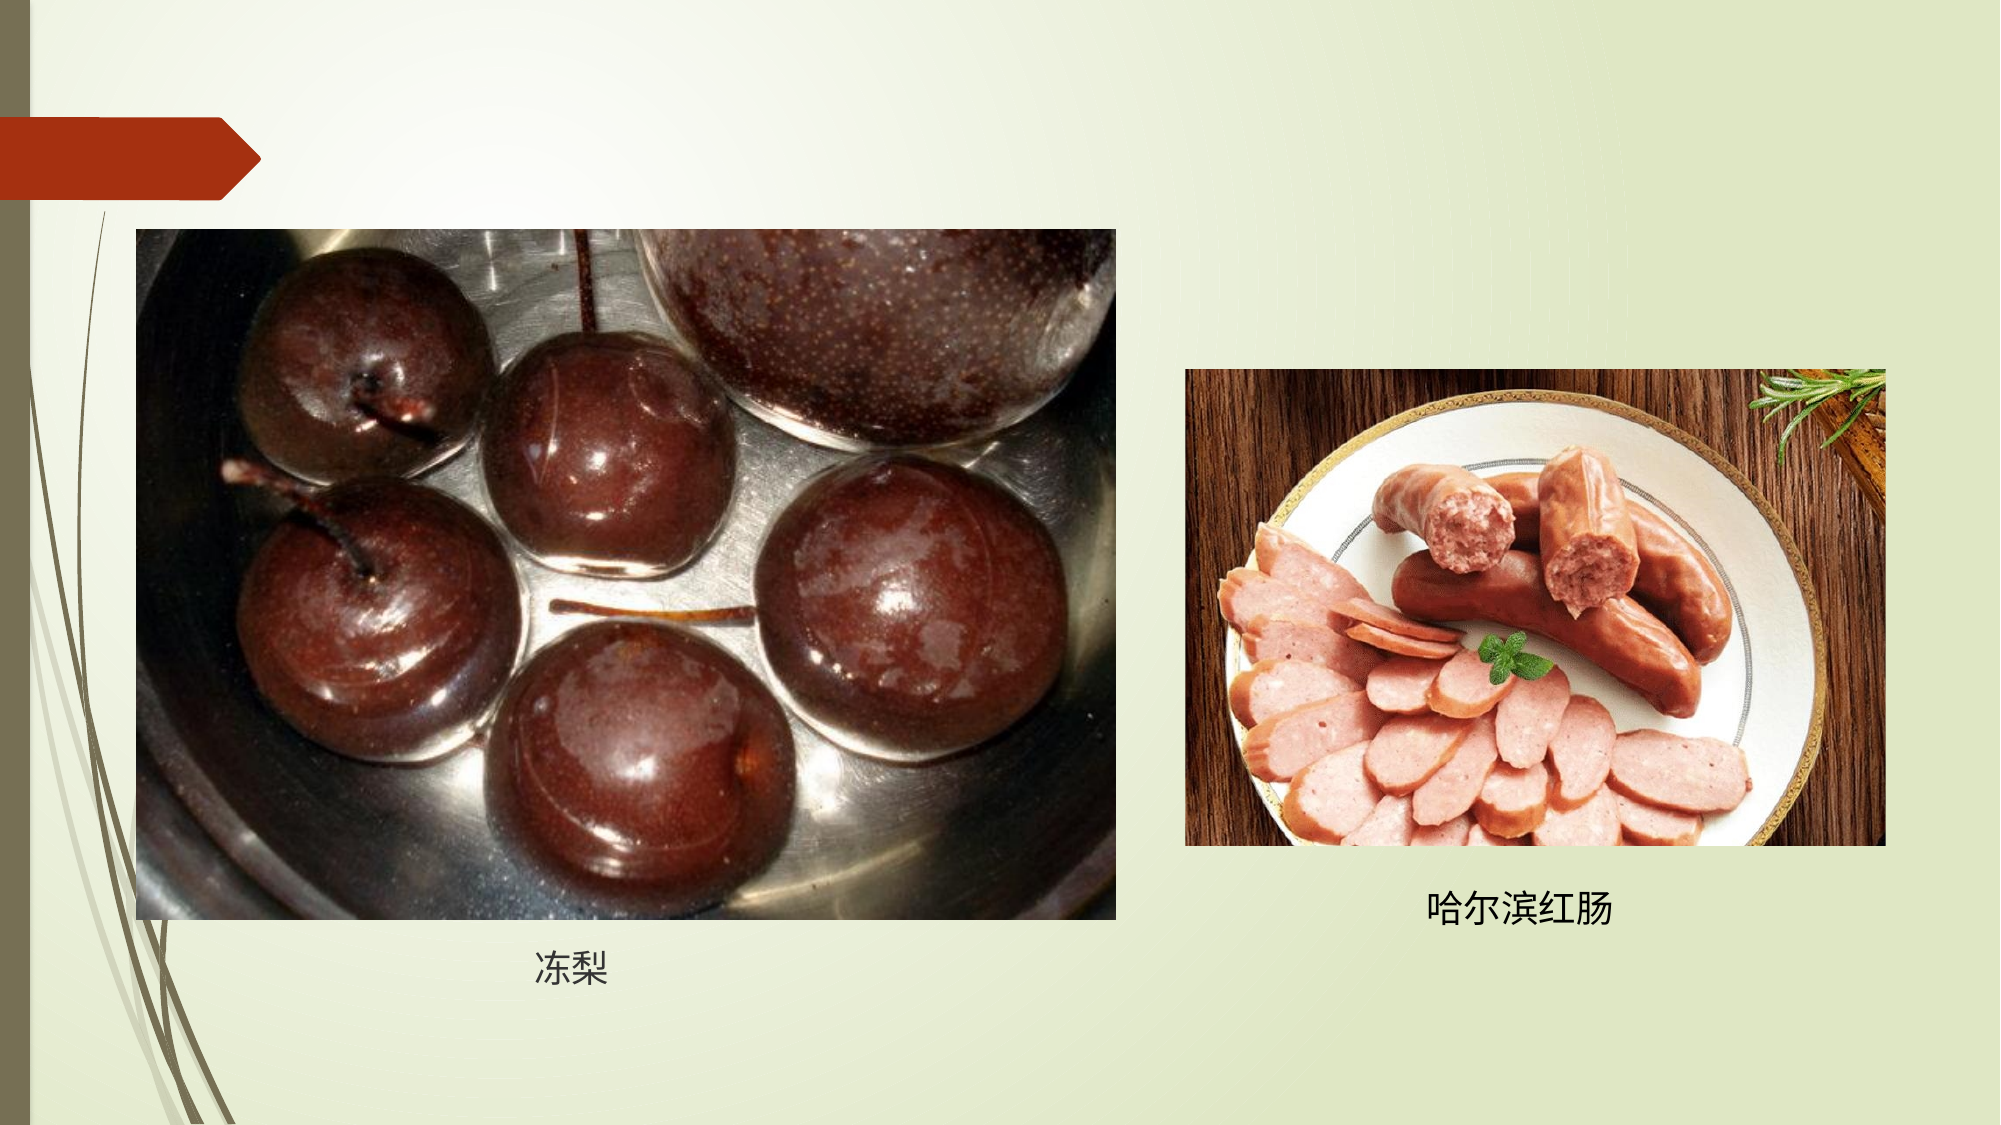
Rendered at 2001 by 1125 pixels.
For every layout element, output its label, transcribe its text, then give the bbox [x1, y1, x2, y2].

text_box 哈尔滨红肠 [1411, 877, 1803, 938]
picture [136, 229, 1117, 921]
picture [1184, 368, 1886, 846]
text_box 冻梨 [519, 938, 733, 998]
